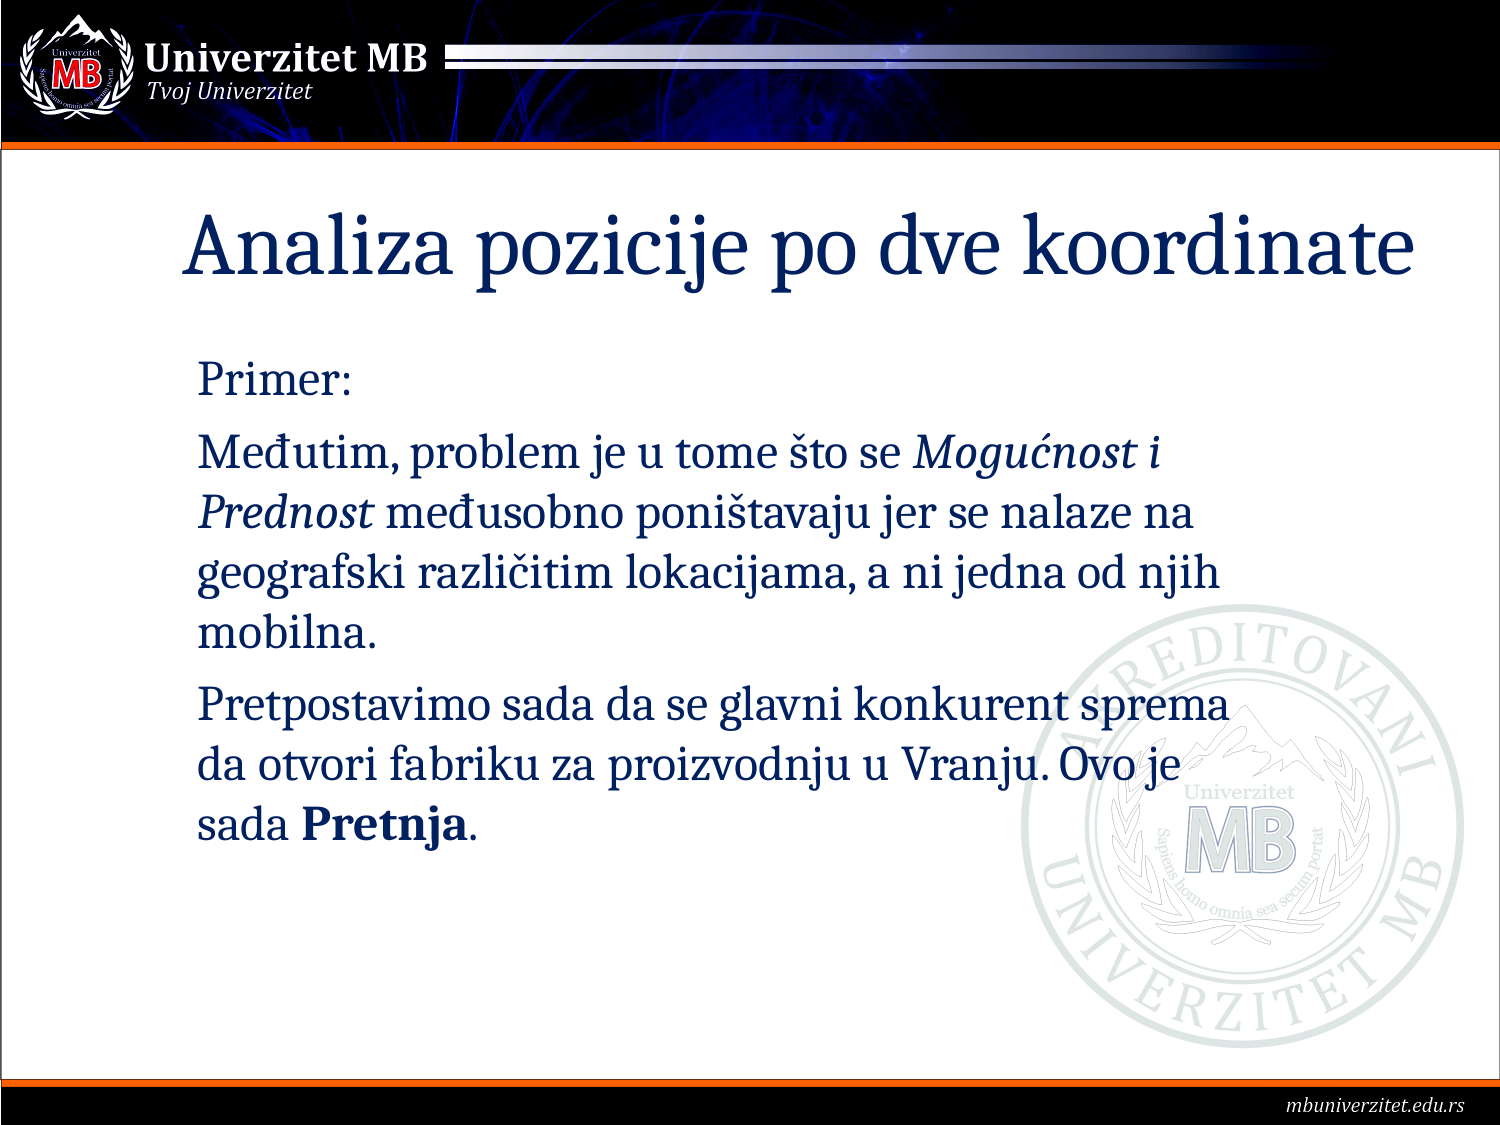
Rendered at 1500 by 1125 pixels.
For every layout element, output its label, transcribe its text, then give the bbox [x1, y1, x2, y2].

picture [0, 0, 1500, 1125]
title Analiza pozicije po dve koordinate [147, 175, 1436, 303]
list Primer: Međutim, problem je u tome što se Mogućnost i Prednost međusobno poništavaju jer se nalaze na geografski različitim lokacijama, a ni jedna od njih mobilna. Pretpostavimo sada da se glavni konkurent sprema da otvori fabriku za proizvodnju u Vranju. Ovo je sada Pretnja. [183, 338, 1258, 1071]
